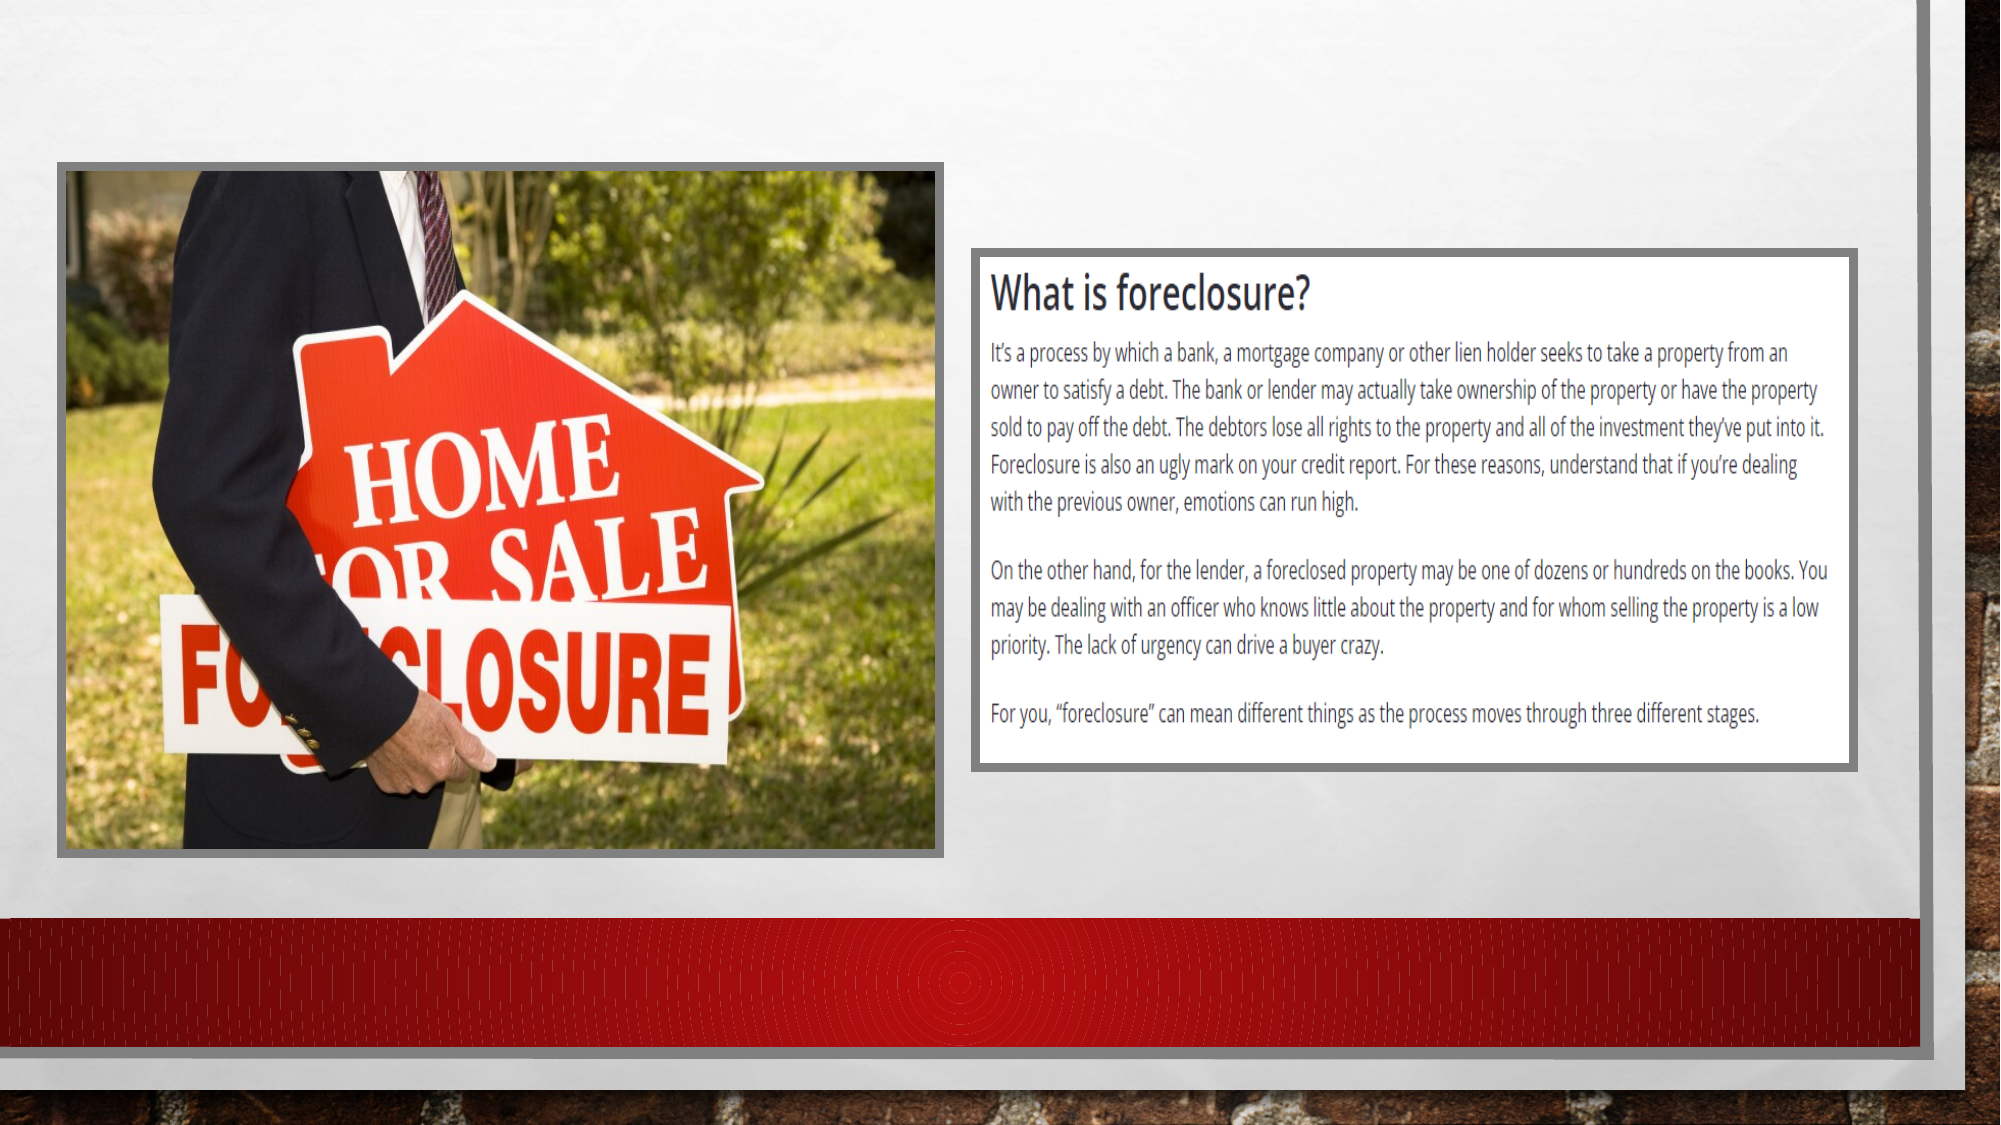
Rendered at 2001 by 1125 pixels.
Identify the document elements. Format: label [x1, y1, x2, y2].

text_box [0, 0, 1966, 1091]
picture [979, 256, 1849, 764]
picture [0, 0, 2000, 1125]
picture [65, 170, 936, 849]
